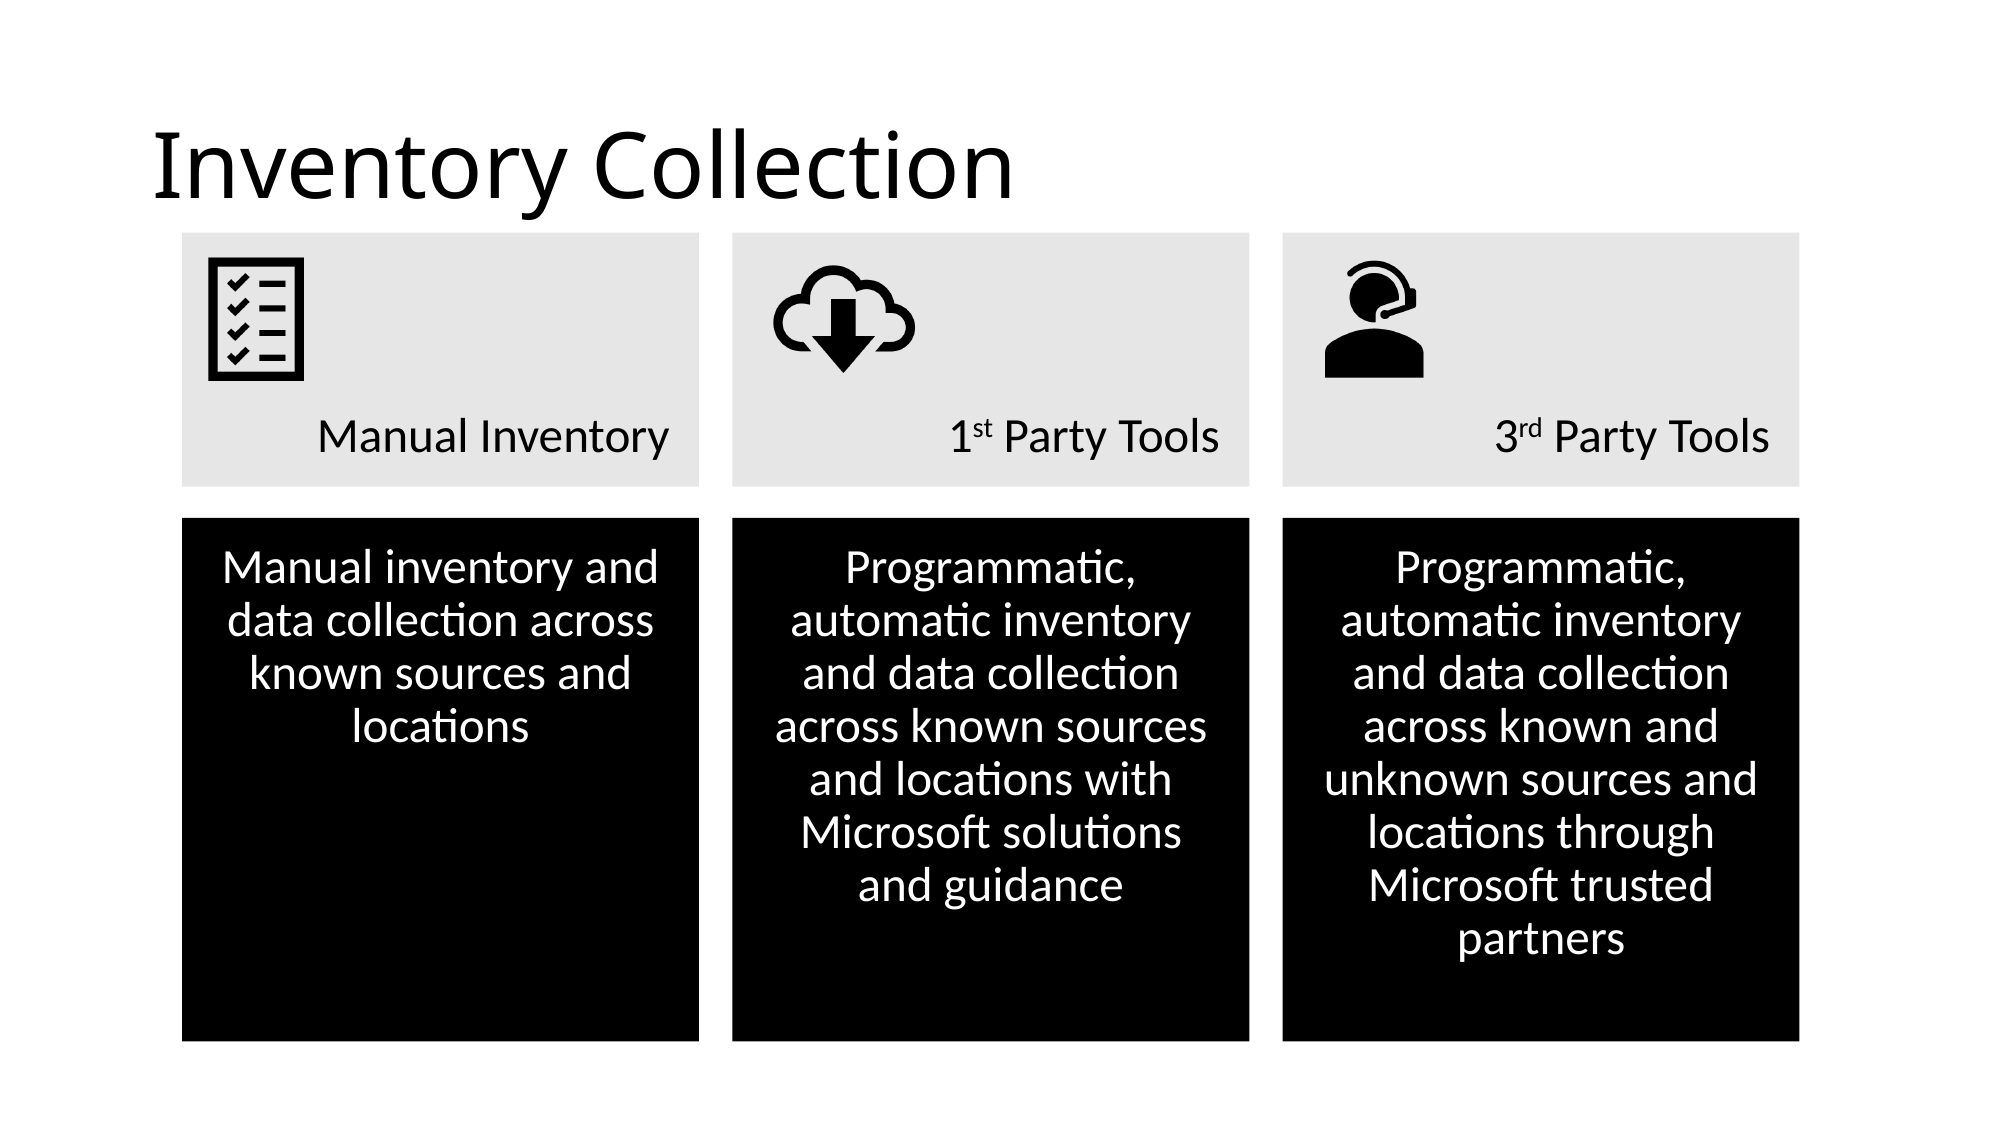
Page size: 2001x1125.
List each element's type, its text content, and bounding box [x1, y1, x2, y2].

text_box 3rd Party Tools [1282, 232, 1800, 487]
picture [182, 245, 330, 393]
text_box Manual inventory and data collection across known sources and locations [182, 517, 700, 1042]
title Inventory Collection [137, 59, 1863, 278]
picture [770, 245, 918, 393]
text_box Programmatic, automatic inventory and data collection across known sources and locations with Microsoft solutions and guidance [732, 517, 1250, 1042]
text_box 1st Party Tools [732, 232, 1250, 487]
text_box Programmatic, automatic inventory and data collection across known and unknown sources and locations through Microsoft trusted partners [1282, 517, 1800, 1042]
text_box Manual Inventory [182, 232, 700, 487]
picture [1300, 245, 1448, 393]
